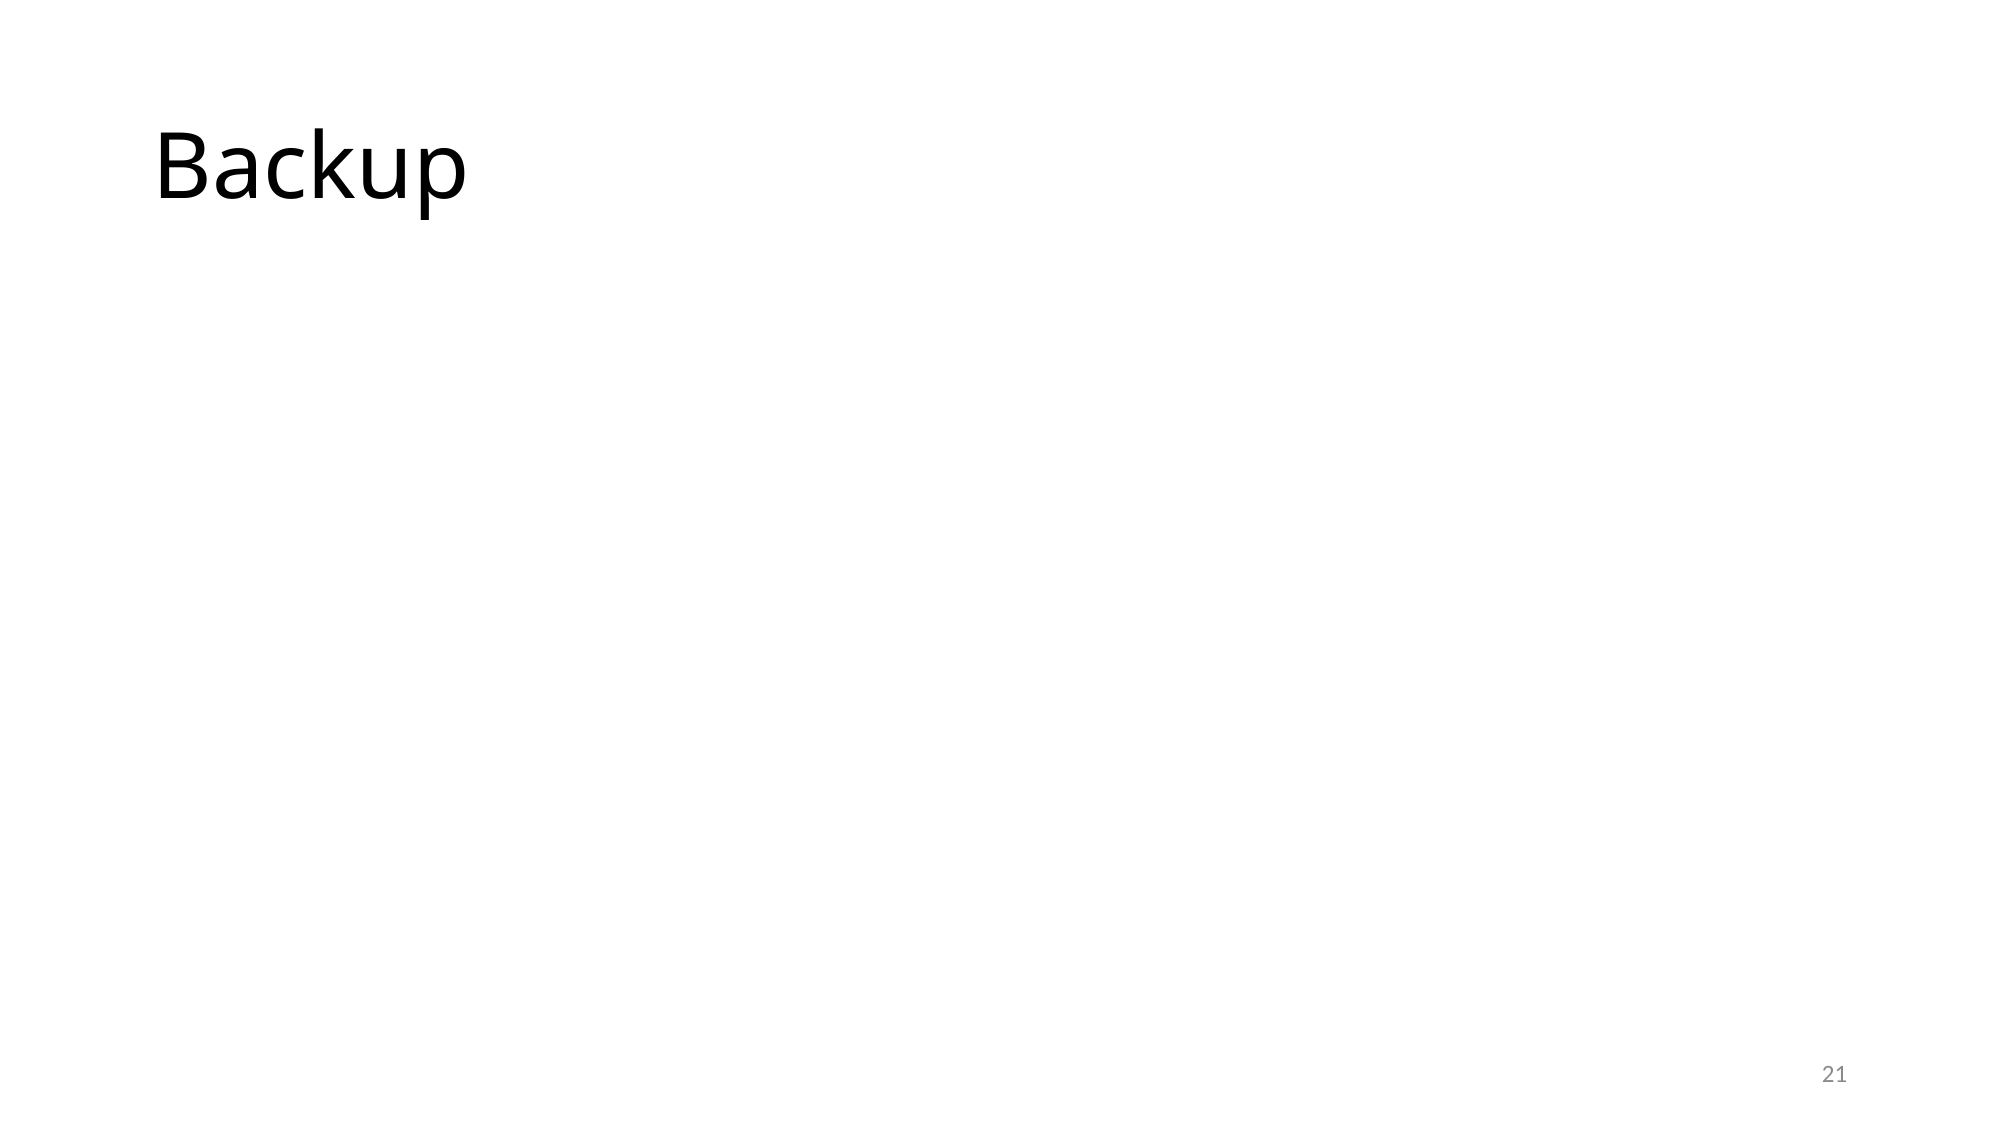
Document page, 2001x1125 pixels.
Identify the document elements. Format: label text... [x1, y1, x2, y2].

title Backup [137, 59, 1863, 278]
slide_number 21 [1412, 1042, 1863, 1103]
